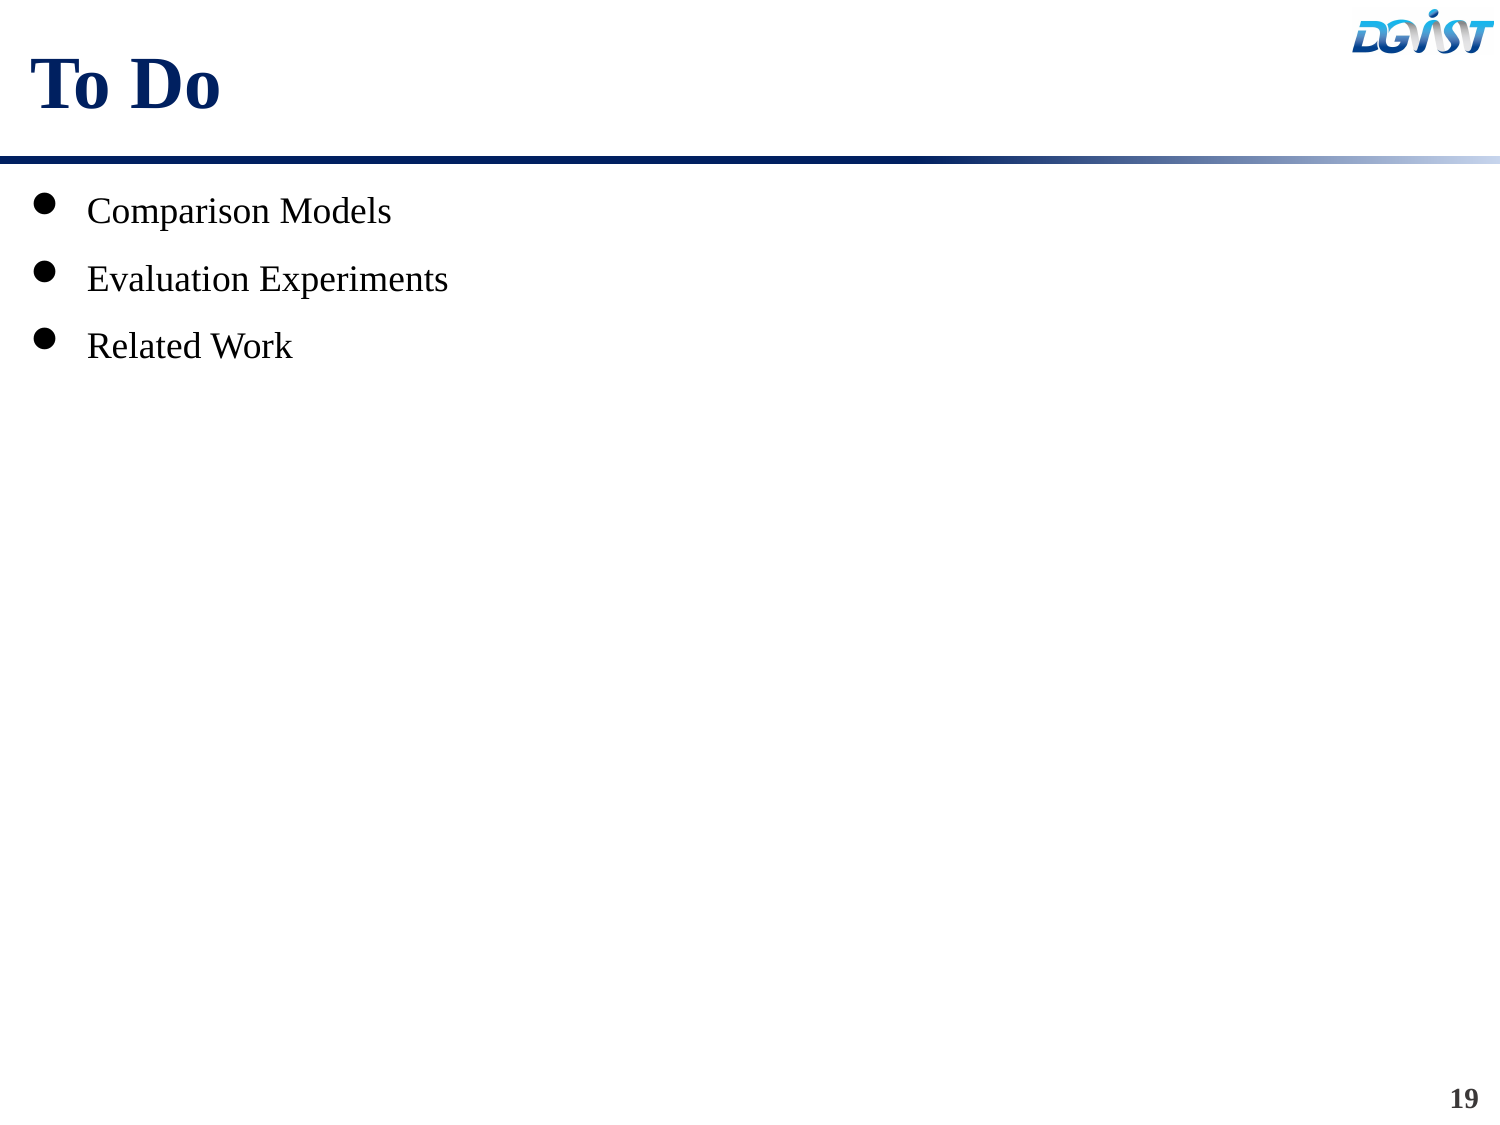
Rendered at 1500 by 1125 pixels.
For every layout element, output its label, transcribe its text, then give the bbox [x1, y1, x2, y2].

text_box [0, 155, 1500, 165]
picture [1352, 7, 1494, 55]
text_box To Do [15, 19, 1440, 139]
text_box 19 [1430, 1072, 1494, 1118]
text_box Comparison Models Evaluation Experiments Related Work [15, 156, 1431, 374]
